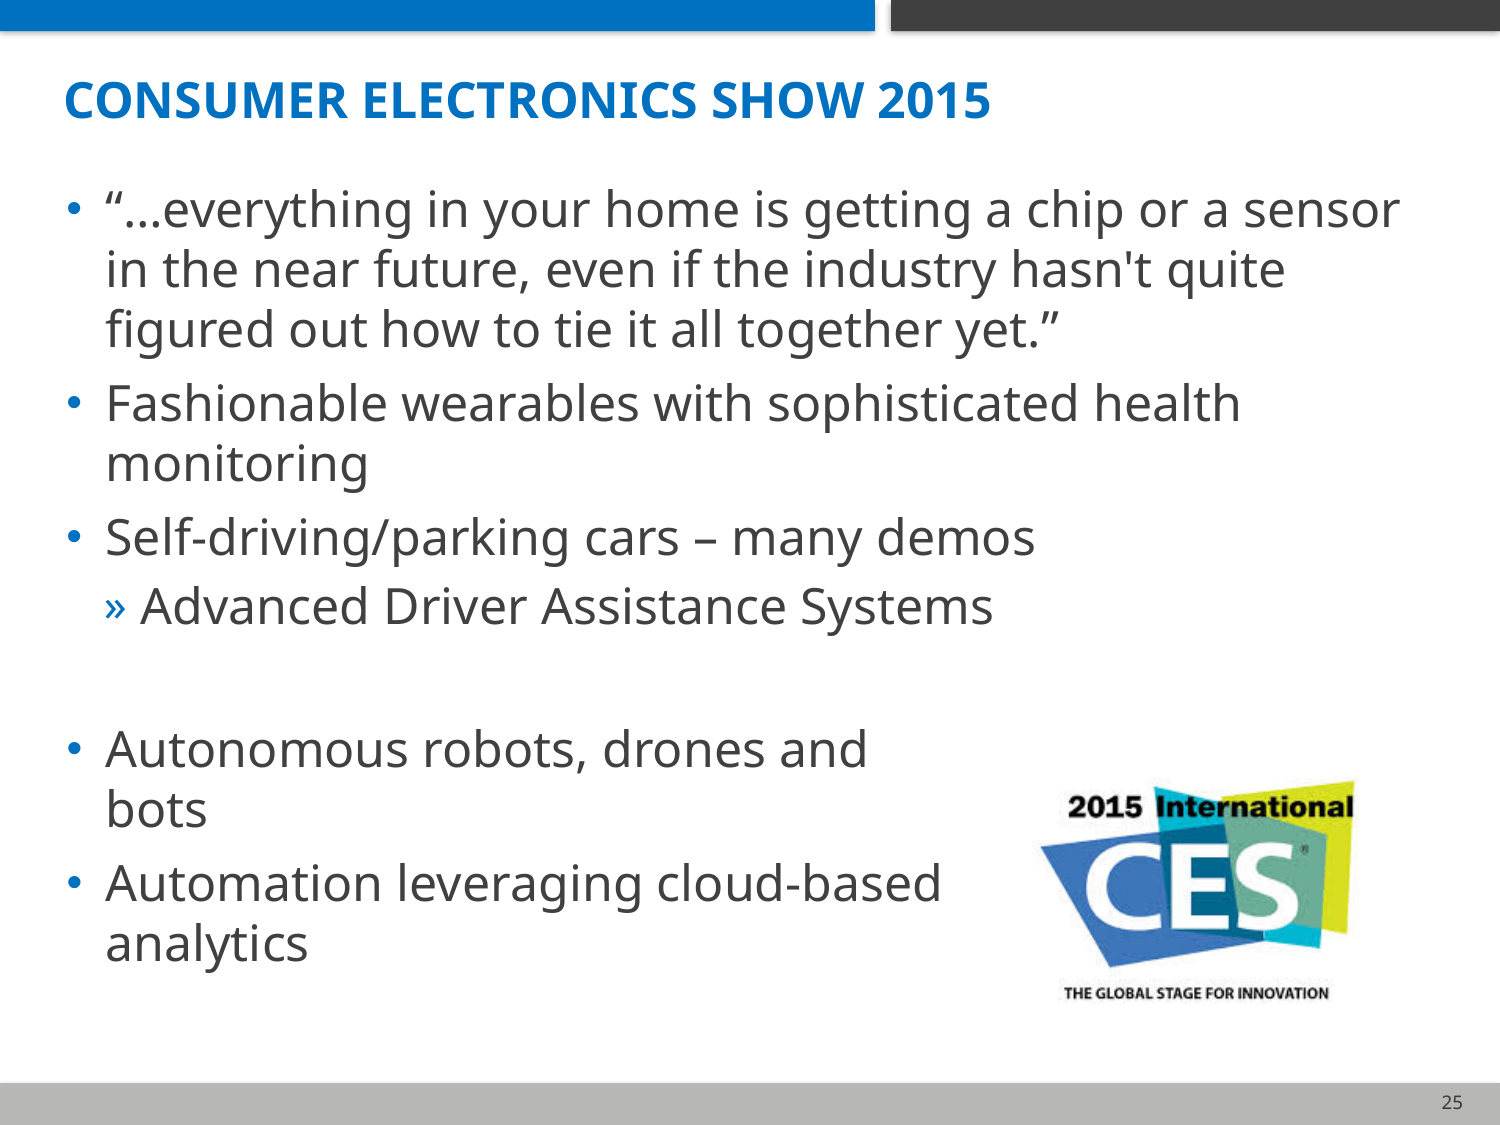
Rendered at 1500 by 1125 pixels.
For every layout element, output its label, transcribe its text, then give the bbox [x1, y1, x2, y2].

text_box Autonomous robots, drones and bots Automation leveraging cloud-based analytics [51, 710, 968, 1042]
title Consumer electronics show 2015 [48, 54, 1424, 142]
picture [983, 740, 1414, 1028]
list “…everything in your home is getting a chip or a sensor in the near future, even if the industry hasn't quite figured out how to tie it all together yet.” Fashionable wearables with sophisticated health monitoring Self-driving/parking cars – many demos Advanced Driver Assistance Systems [51, 170, 1425, 729]
